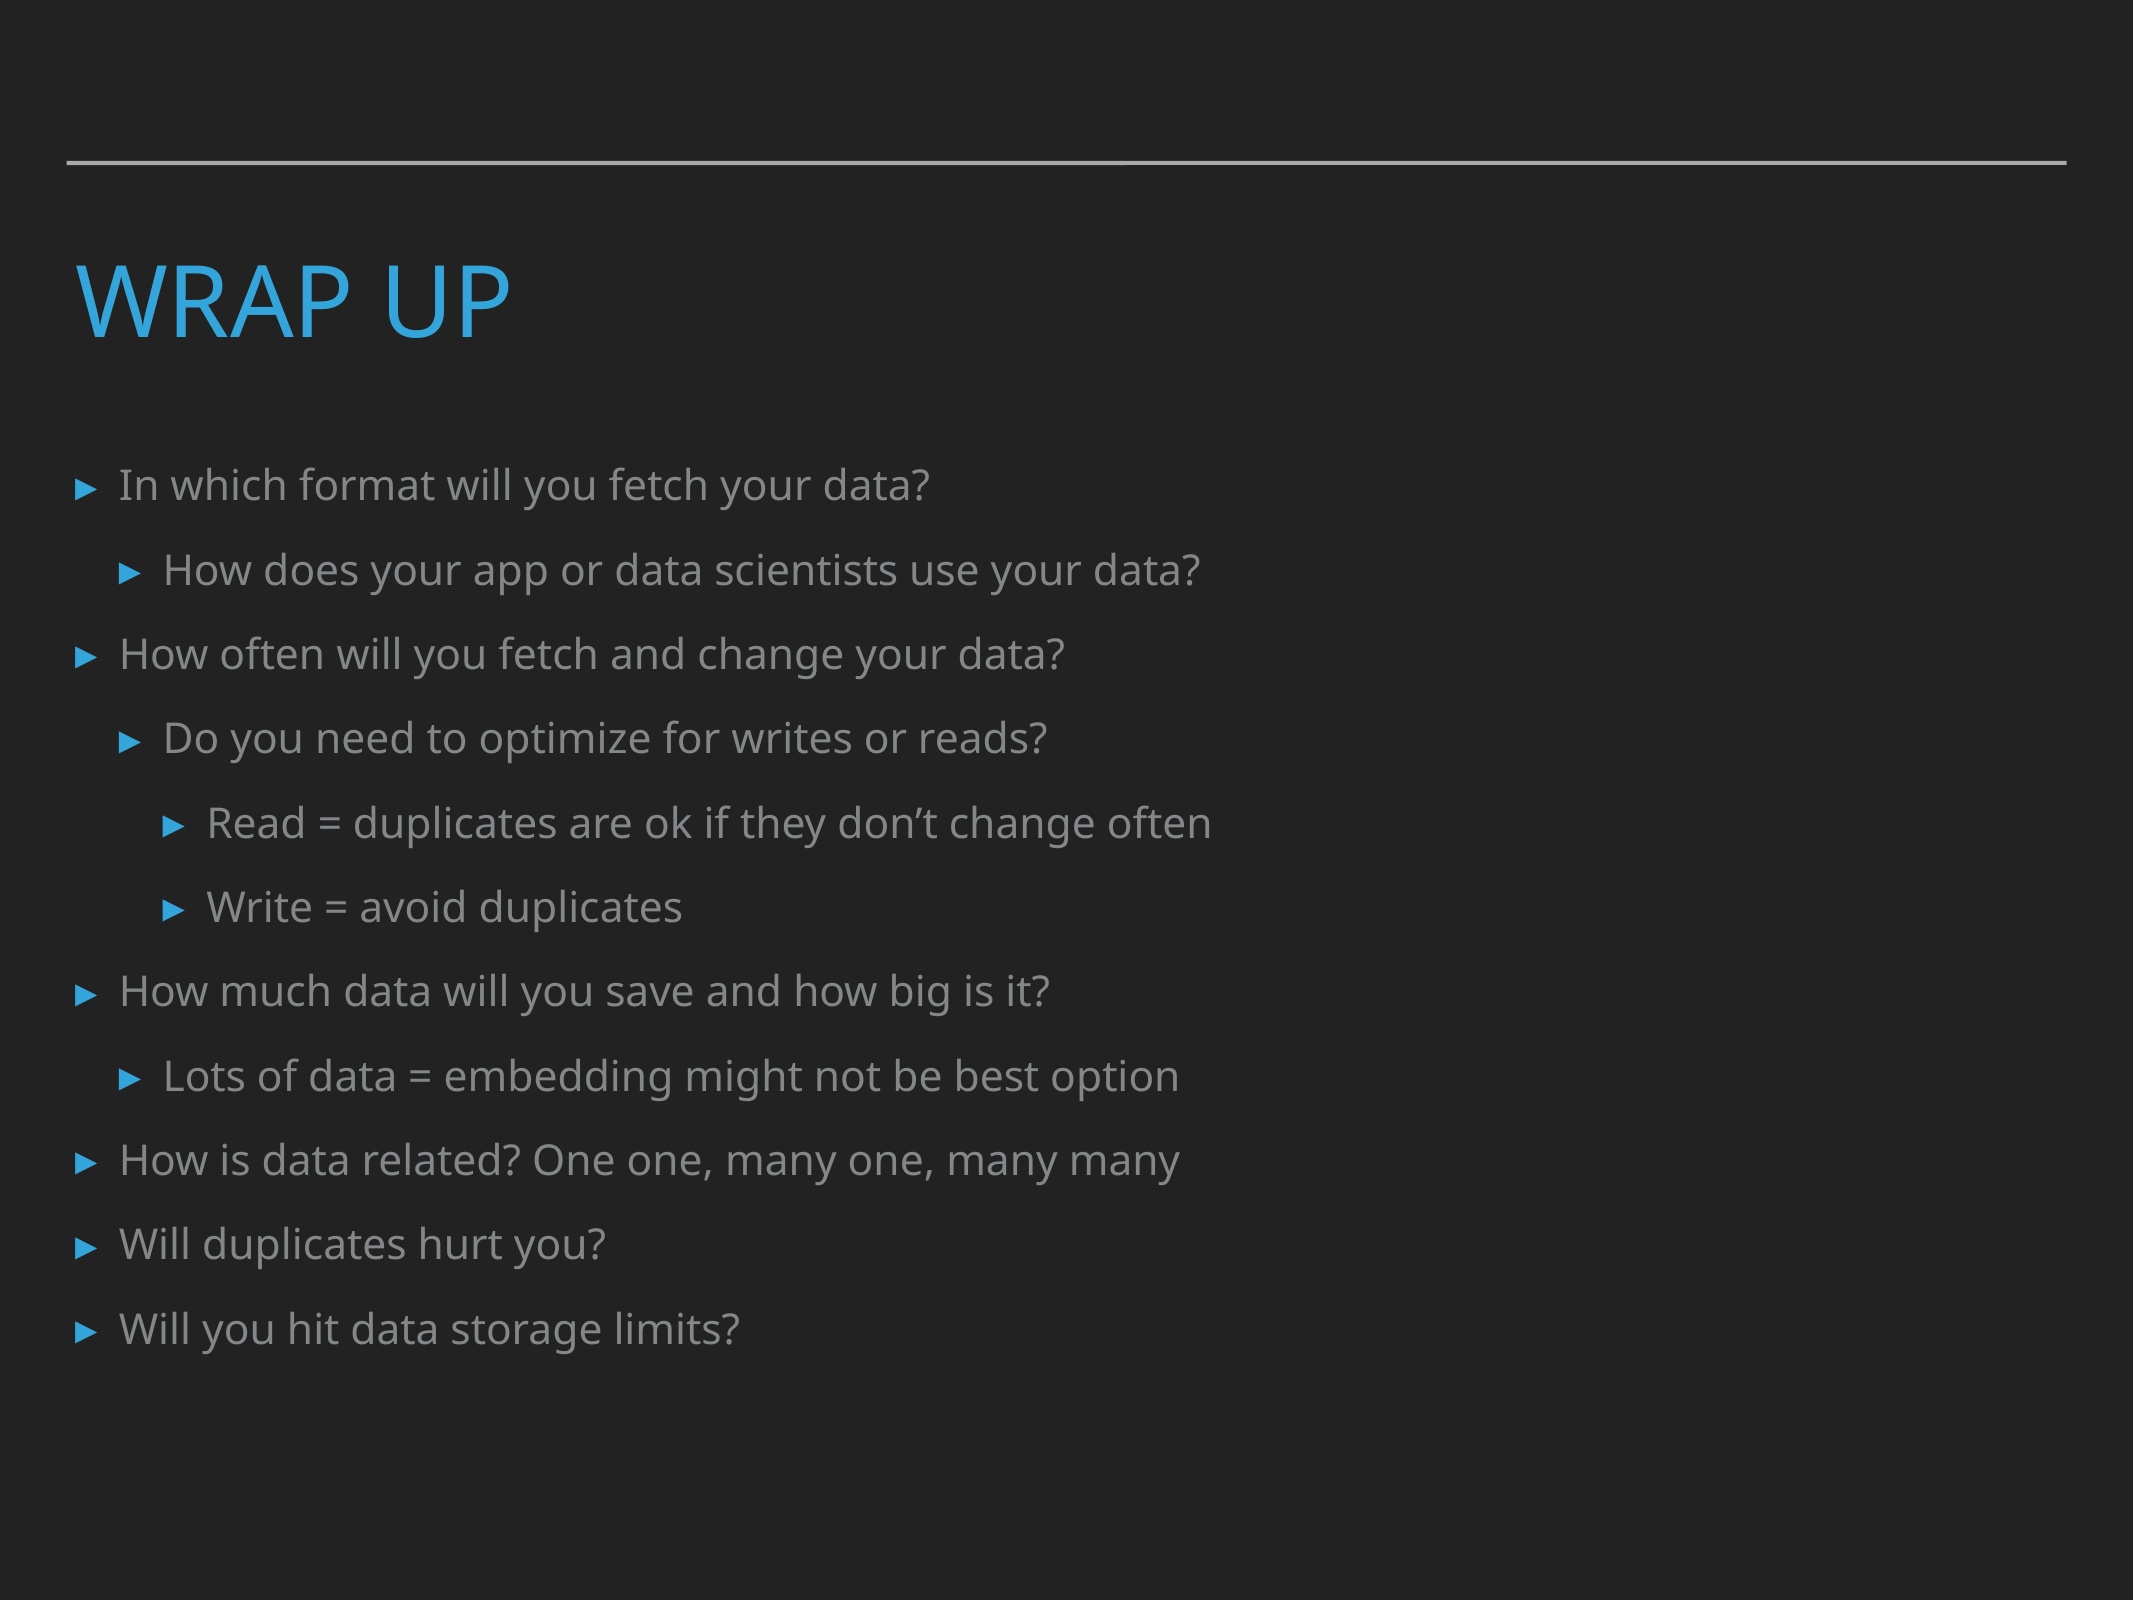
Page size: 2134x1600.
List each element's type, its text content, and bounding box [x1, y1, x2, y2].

list In which format will you fetch your data? How does your app or data scientists use your data? How often will you fetch and change your data? Do you need to optimize for writes or reads? Read = duplicates are ok if they don’t change often Write = avoid duplicates How much data will you save and how big is it? Lots of data = embedding might not be best option How is data related? One one, many one, many many Will duplicates hurt you? Will you hit data storage limits? [66, 449, 2068, 1453]
title Wrap up [66, 251, 2068, 372]
